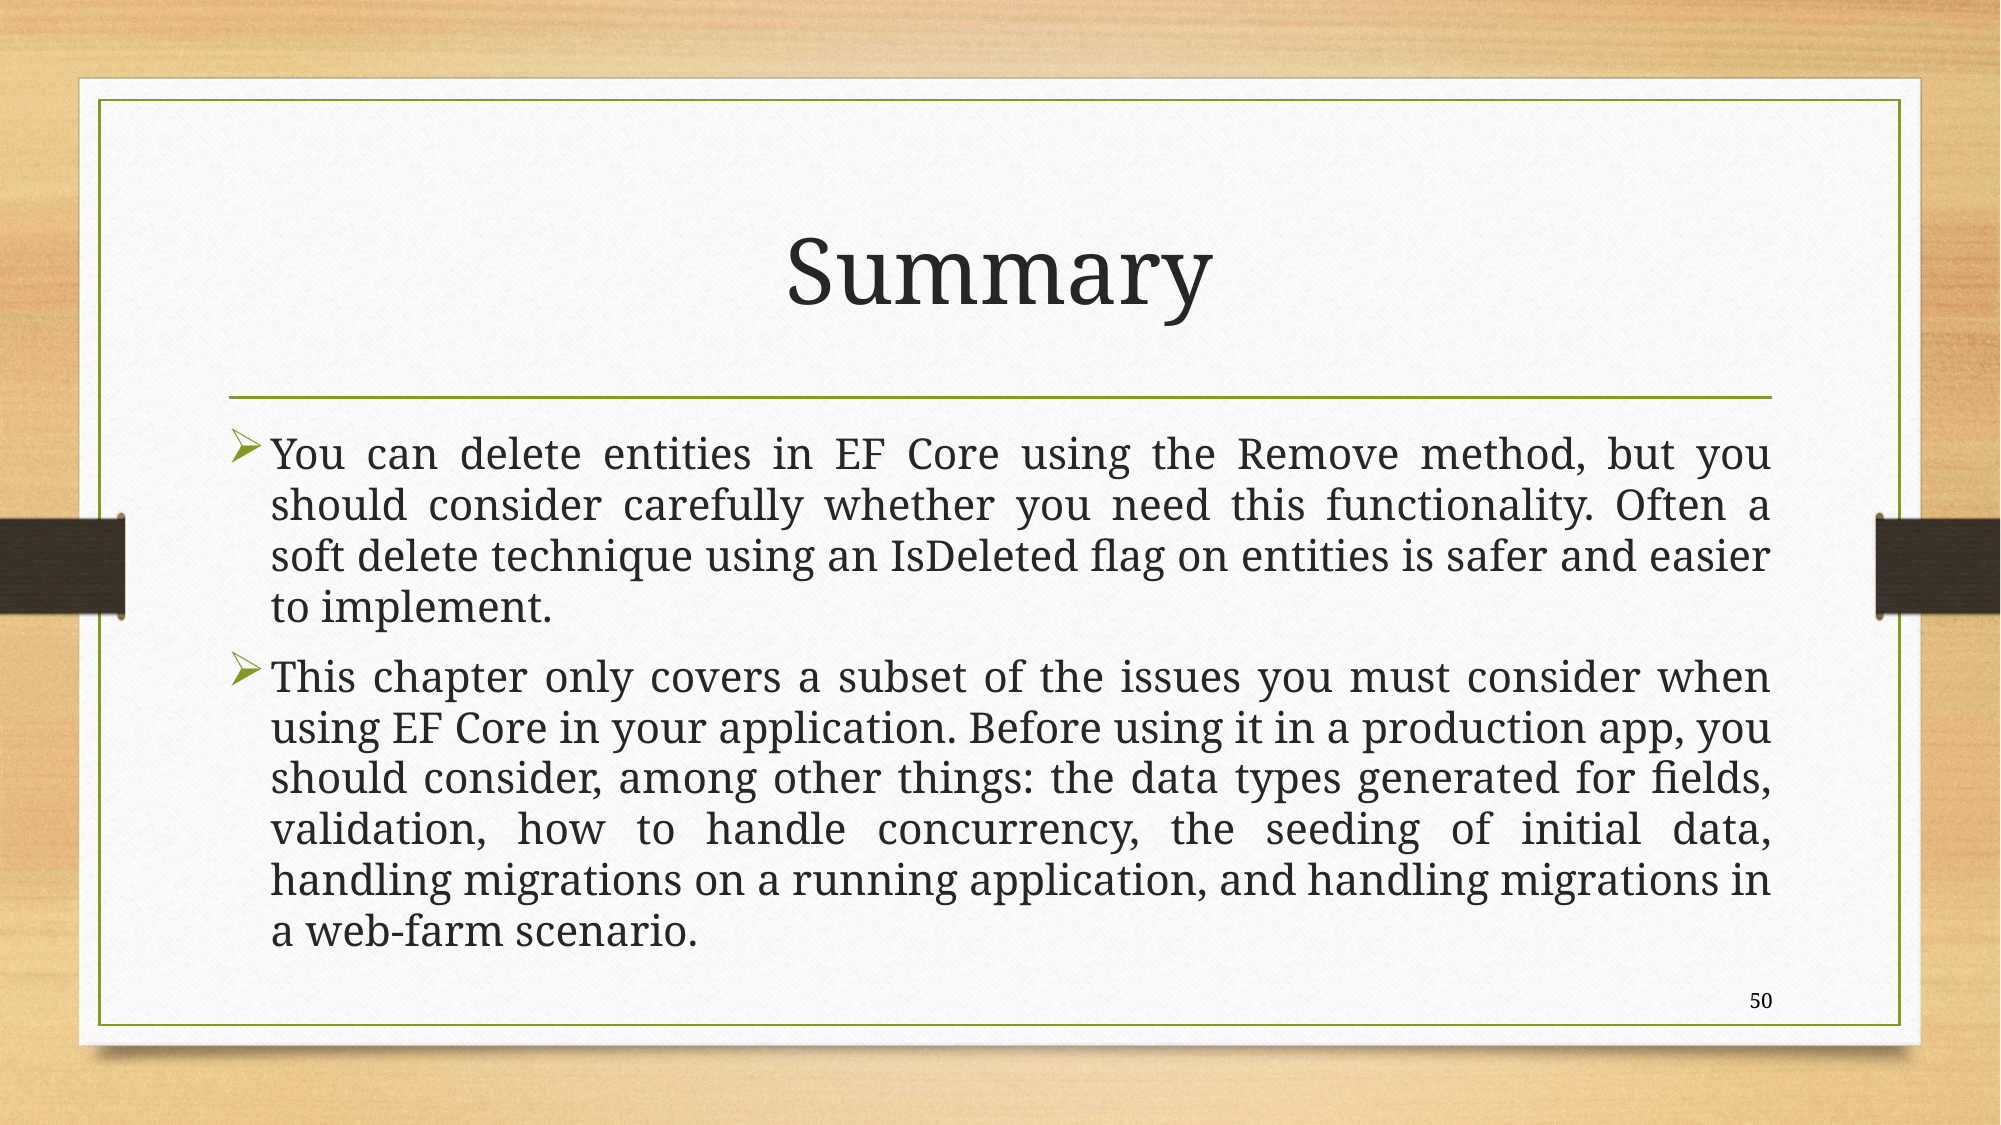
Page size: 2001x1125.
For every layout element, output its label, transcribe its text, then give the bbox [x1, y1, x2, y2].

picture [0, 0, 2001, 1125]
title Summary [212, 161, 1788, 375]
list You can delete entities in EF Core using the Remove method, but you should consider carefully whether you need this functionality. Often a soft delete technique using an IsDeleted flag on entities is safer and easier to implement. This chapter only covers a subset of the issues you must consider when using EF Core in your application. Before using it in a production app, you should consider, among other things: the data types generated for fields, validation, how to handle concurrency, the seeding of initial data, handling migrations on a running application, and handling migrations in a web-farm scenario. [212, 419, 1788, 964]
slide_number 50 [1698, 979, 1788, 1025]
